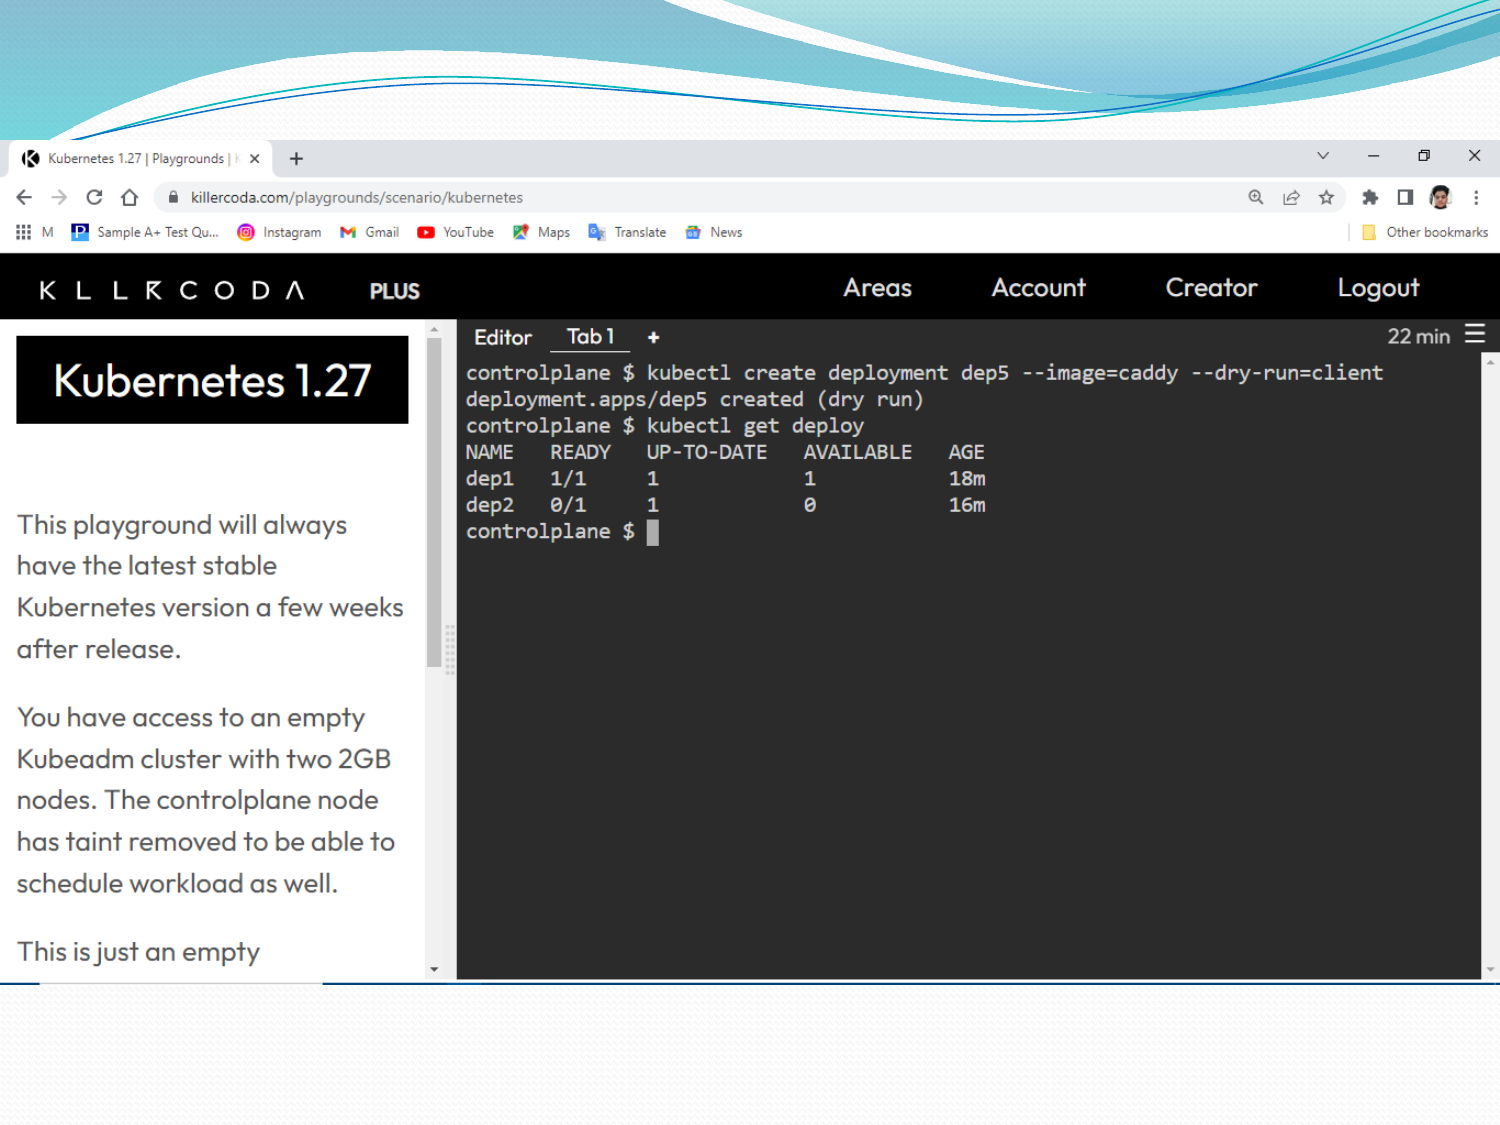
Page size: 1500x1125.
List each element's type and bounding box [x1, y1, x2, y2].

picture [0, 140, 1500, 985]
